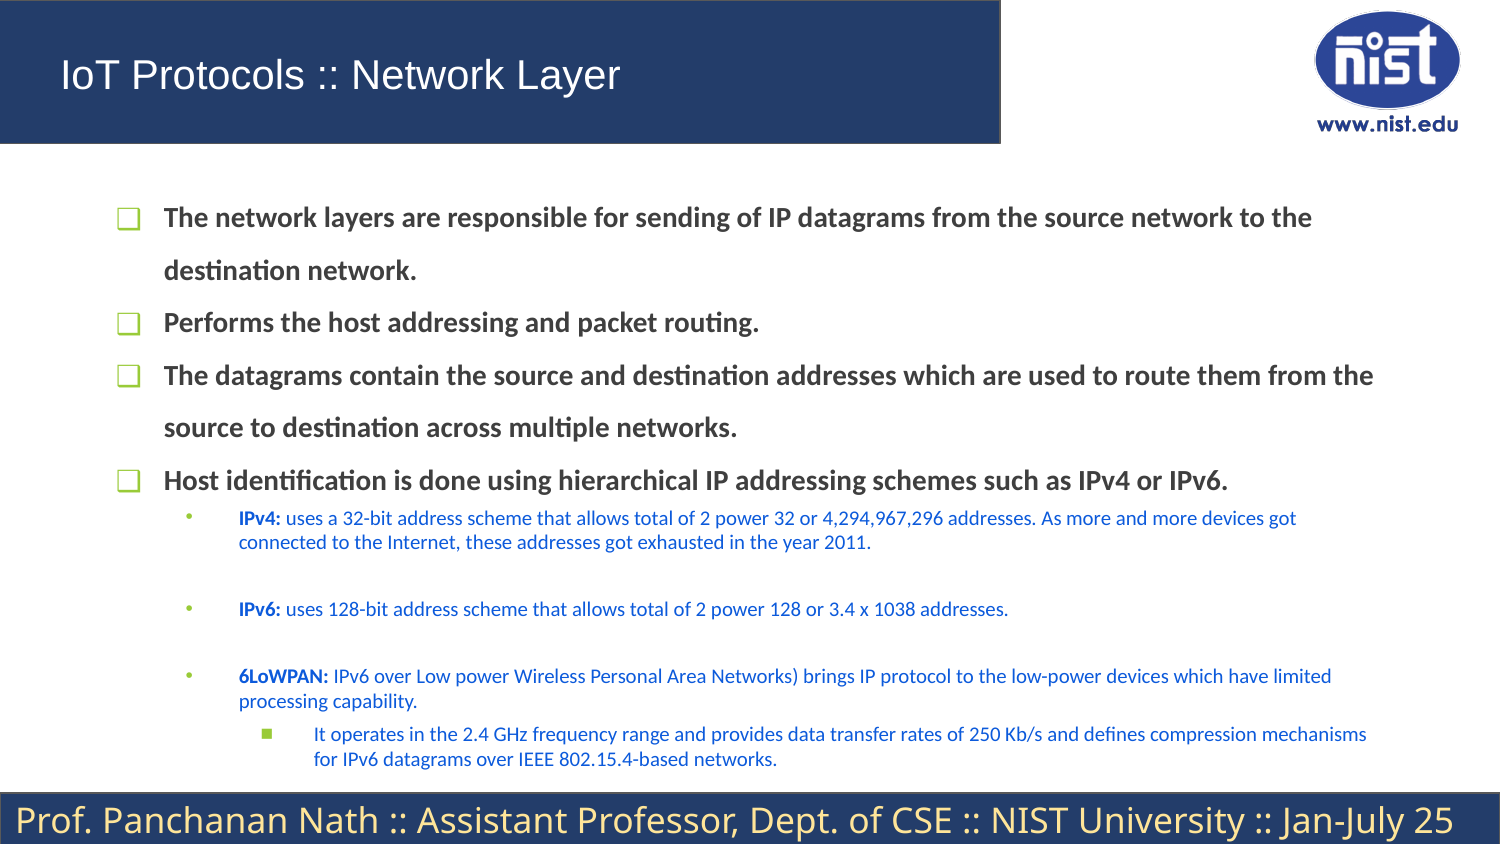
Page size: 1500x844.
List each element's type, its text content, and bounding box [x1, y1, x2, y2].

text_box [0, 0, 1000, 144]
text_box Prof. Panchanan Nath :: Assistant Professor, Dept. of CSE :: NIST University :: Jan-July 25 [0, 789, 1500, 844]
text_box The network layers are responsible for sending of IP datagrams from the source network to the destination network. Performs the host addressing and packet routing. The datagrams contain the source and destination addresses which are used to route them from the source to destination across multiple networks. Host identification is done using hierarchical IP addressing schemes such as IPv4 or IPv6. IPv4: uses a 32-bit address scheme that allows total of 2 power 32 or 4,294,967,296 addresses. As more and more devices got connected to the Internet, these addresses got exhausted in the year 2011. IPv6: uses 128-bit address scheme that allows total of 2 power 128 or 3.4 x 1038 addresses. 6LoWPAN: IPv6 over Low power Wireless Personal Area Networks) brings IP protocol to the low-power devices which have limited processing capability. It operates in the 2.4 GHz frequency range and provides data transfer rates of 250 Kb/s and defines compression mechanisms for IPv6 datagrams over IEEE 802.15.4-based networks. [73, 166, 1392, 806]
text_box IoT Protocols :: Network Layer [44, 39, 712, 105]
picture [1300, 3, 1474, 142]
